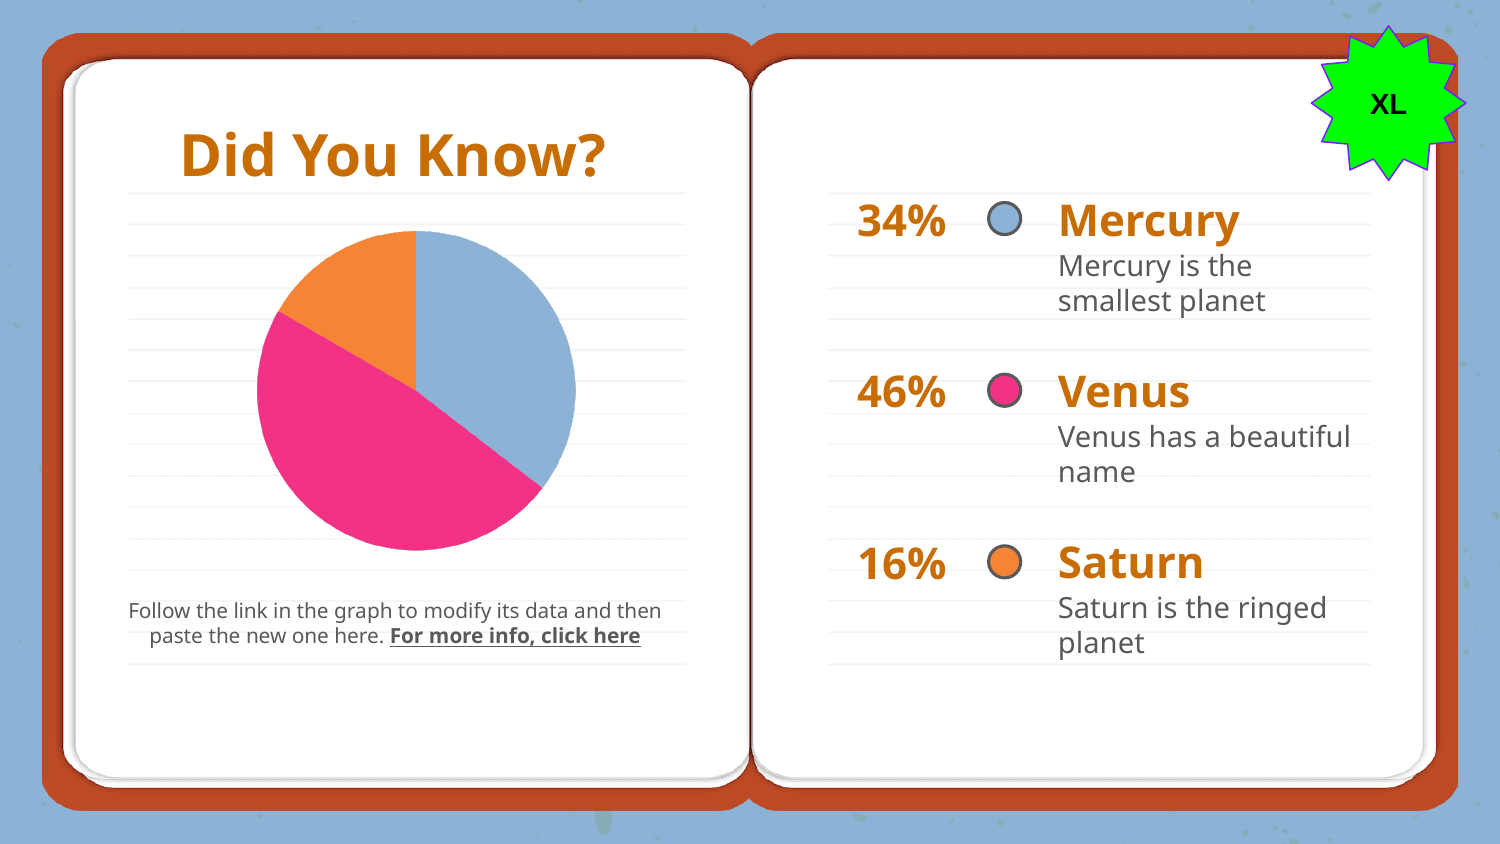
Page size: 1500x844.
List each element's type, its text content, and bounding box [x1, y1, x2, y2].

picture [1395, 33, 1459, 97]
text_box Saturn [1042, 517, 1388, 580]
text_box Mercury is the smallest planet [1042, 237, 1388, 327]
picture [41, 33, 1459, 811]
text_box XL [1311, 25, 1466, 181]
text_box Mercury [1042, 174, 1388, 237]
title Did You Know? [164, 116, 702, 213]
text_box 46% [842, 346, 989, 435]
text_box 16% [842, 517, 989, 606]
text_box 34% [842, 174, 989, 263]
text_box [989, 545, 1021, 578]
text_box Saturn is the ringed planet [1042, 580, 1388, 669]
text_box Venus has a beautiful name [1042, 409, 1388, 498]
text_box Venus [1042, 346, 1388, 409]
text_box [989, 202, 1021, 235]
text_box [989, 374, 1021, 407]
text_box Follow the link in the graph to modify its data and then paste the new one here. For more info, click here [109, 580, 681, 669]
